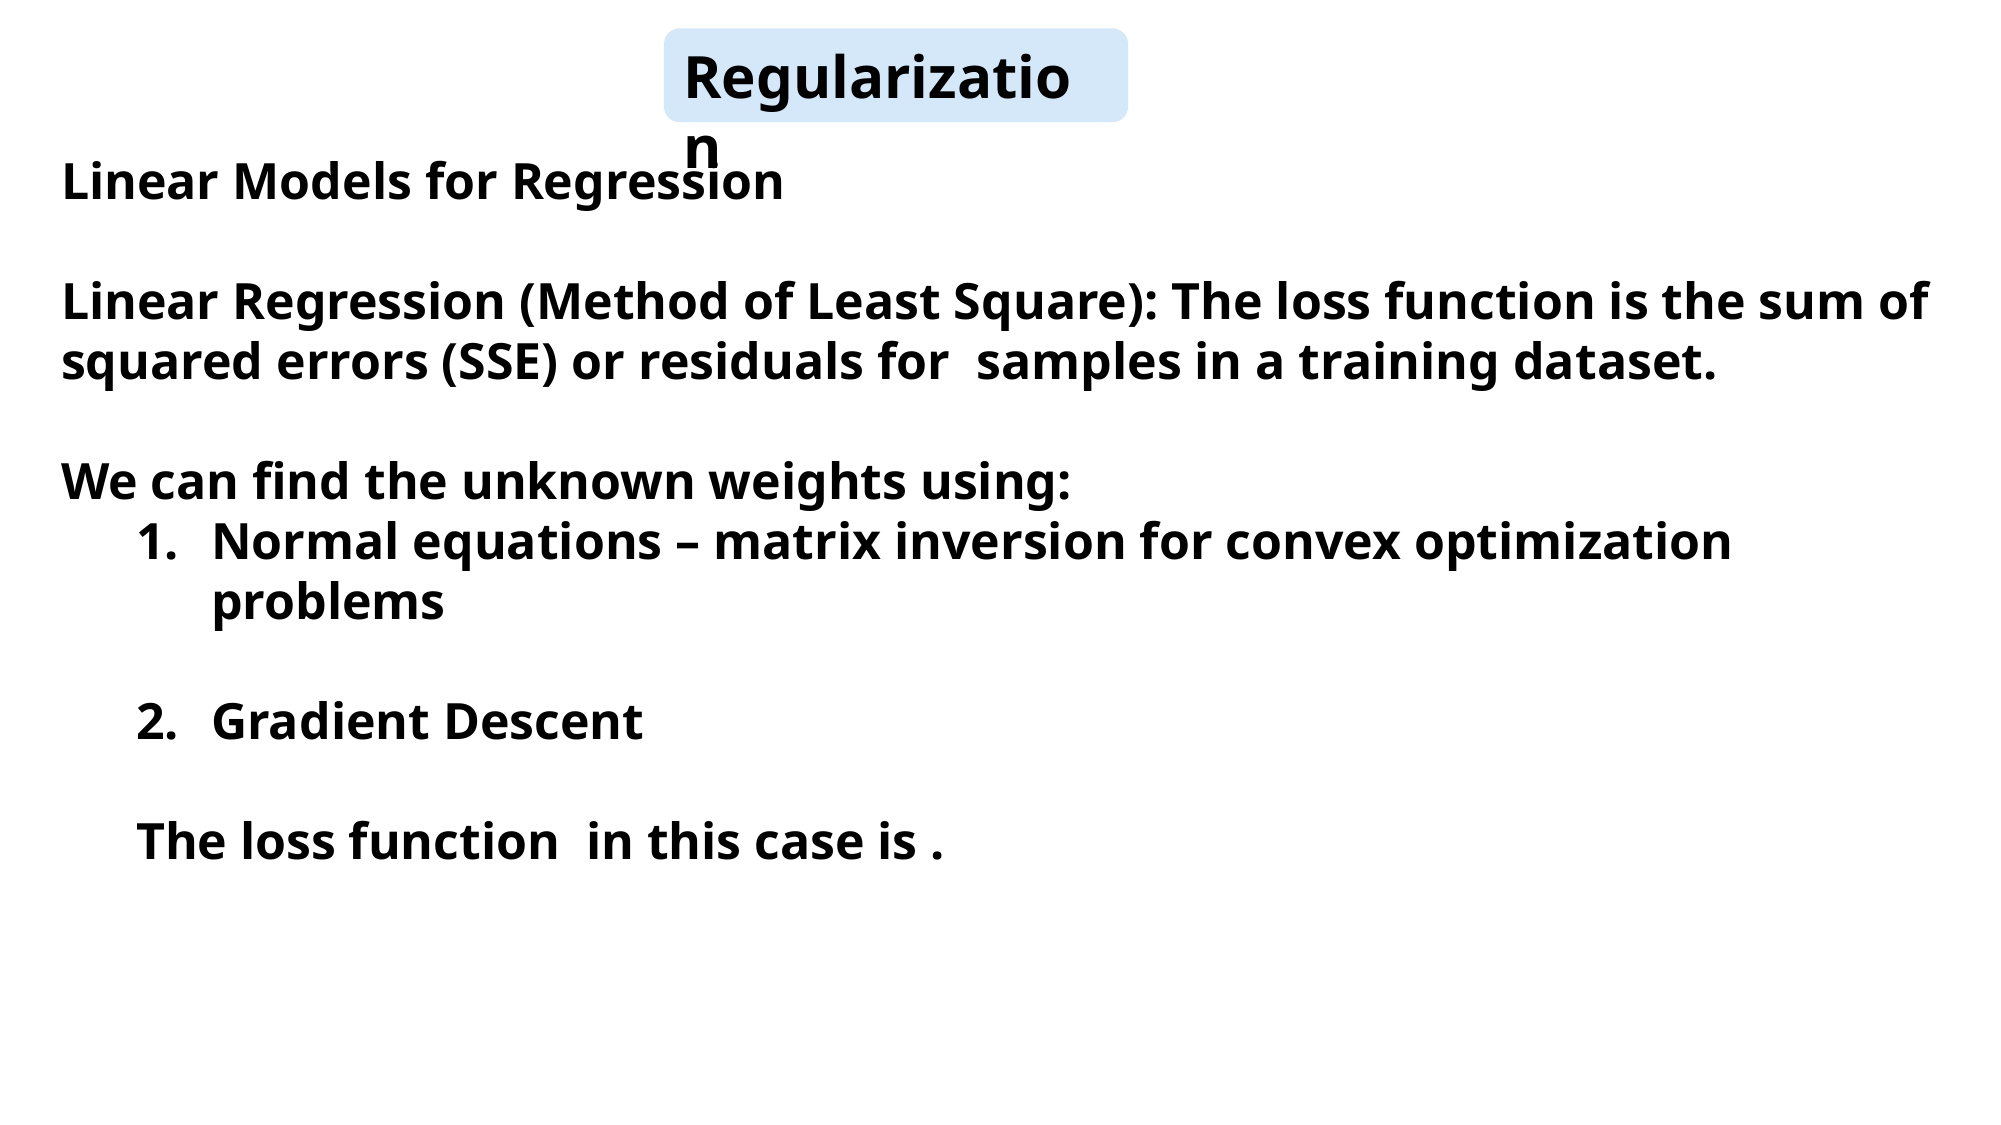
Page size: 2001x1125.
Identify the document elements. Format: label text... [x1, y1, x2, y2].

text_box Regularization [663, 28, 1129, 123]
